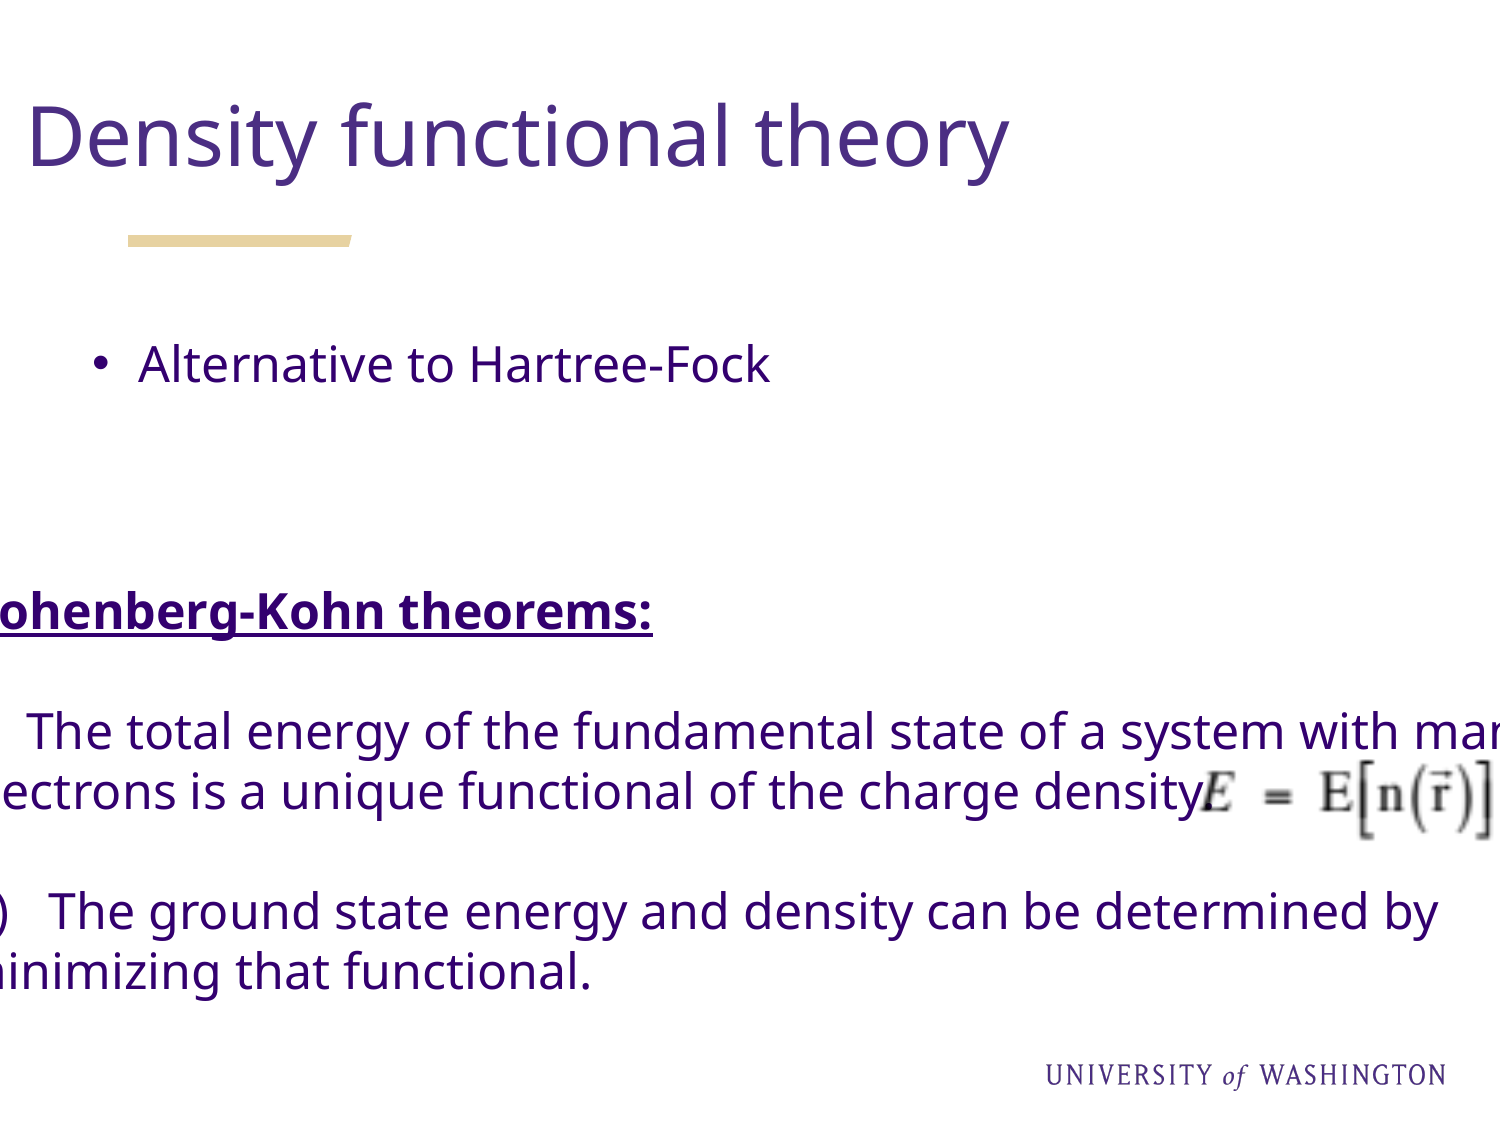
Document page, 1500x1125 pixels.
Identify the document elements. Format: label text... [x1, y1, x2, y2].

picture [1046, 1064, 1445, 1091]
list Density functional theory [10, 86, 1500, 250]
text_box Alternative to Hartree-Fock [77, 324, 787, 460]
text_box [1192, 751, 1500, 846]
text_box Hohenberg-Kohn theorems: The total energy of the fundamental state of a system with many electrons is a unique functional of the charge density. II) The ground state energy and density can be determined by minimizing that functional. [0, 571, 1500, 1007]
